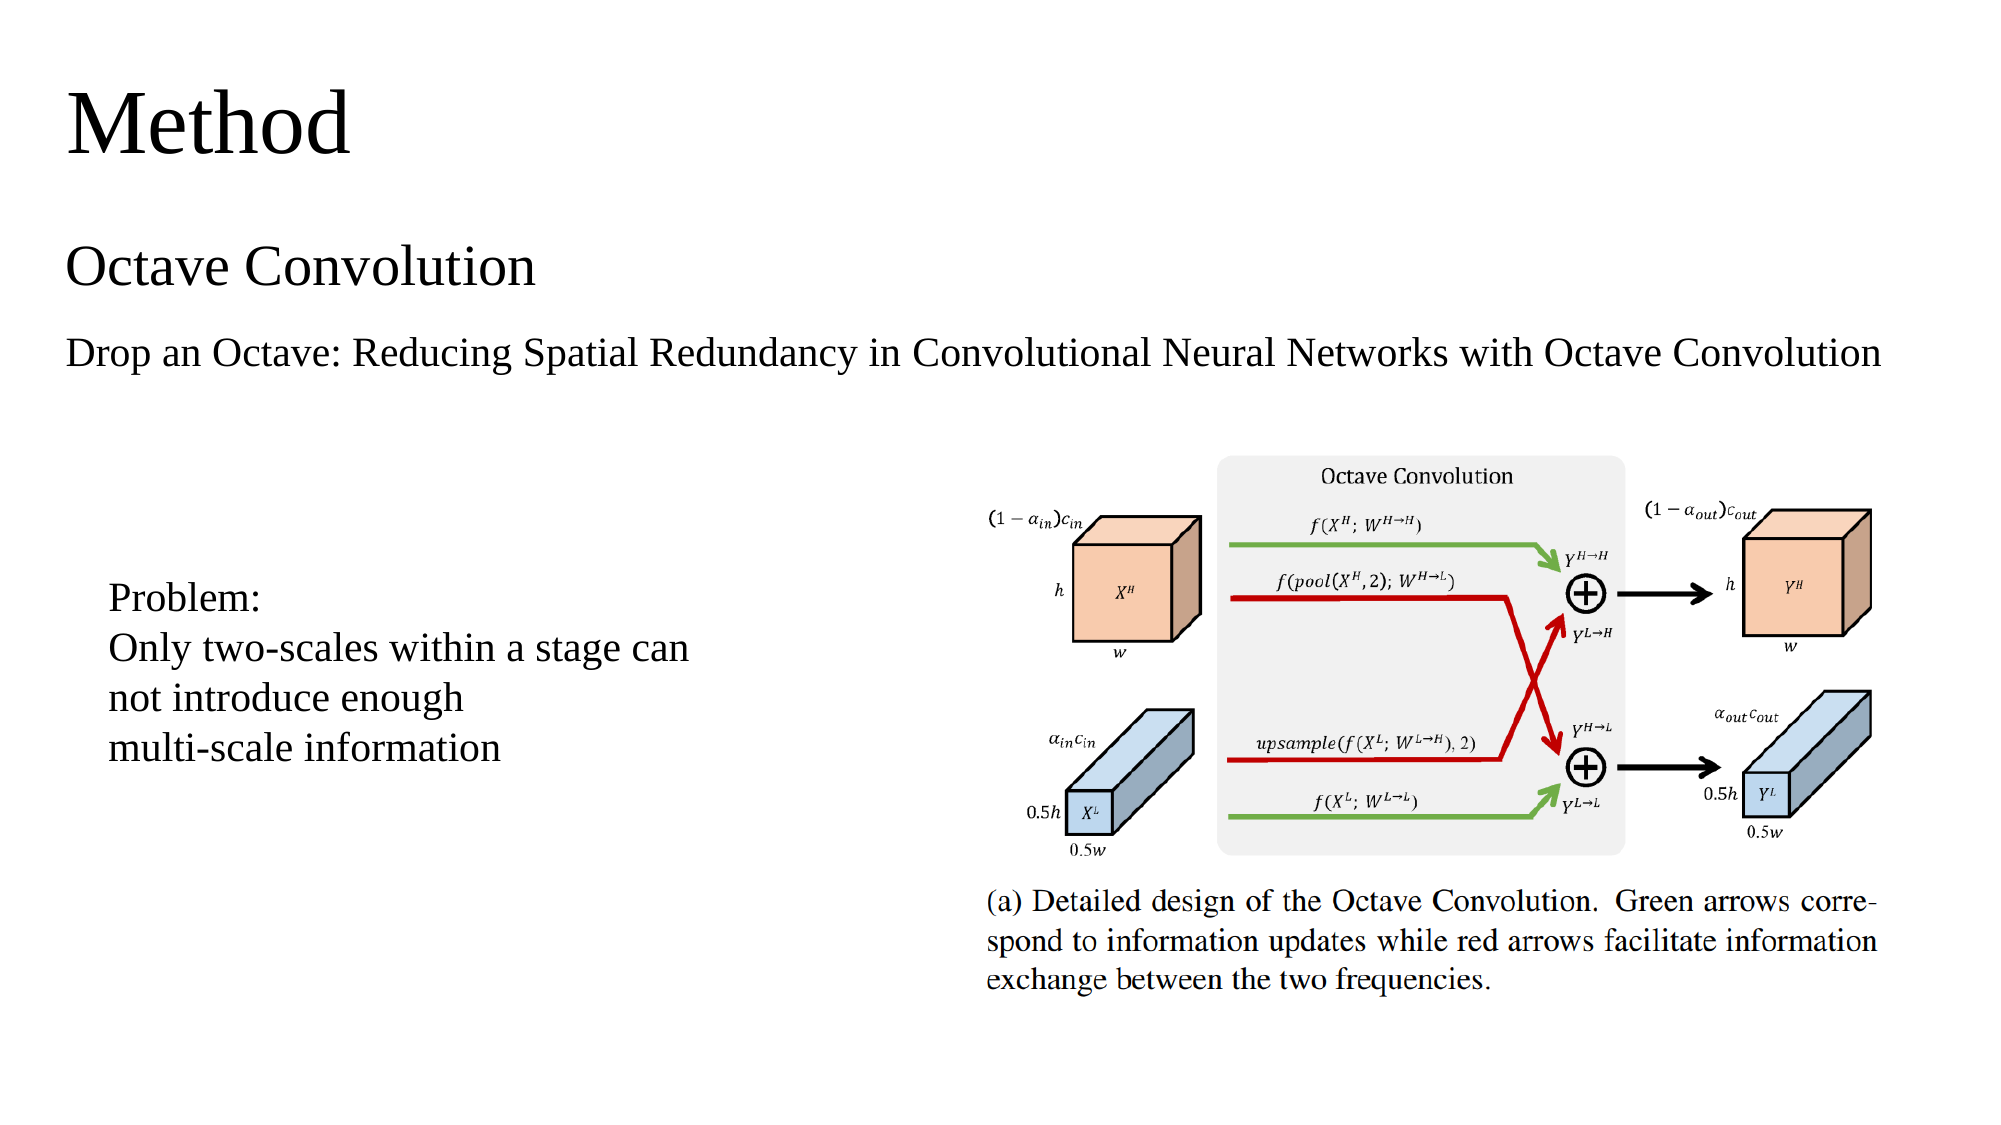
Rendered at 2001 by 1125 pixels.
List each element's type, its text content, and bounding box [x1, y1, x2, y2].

text_box ﻿Drop an Octave: Reducing Spatial Redundancy in Convolutional Neural Networks with Octave Convolution [50, 292, 2000, 383]
text_box Octave Convolution [50, 184, 2000, 292]
text_box Problem: Only two-scales within a stage can not introduce enough multi-scale information [93, 562, 726, 778]
text_box Method [50, 14, 1776, 184]
picture [929, 448, 1907, 1000]
